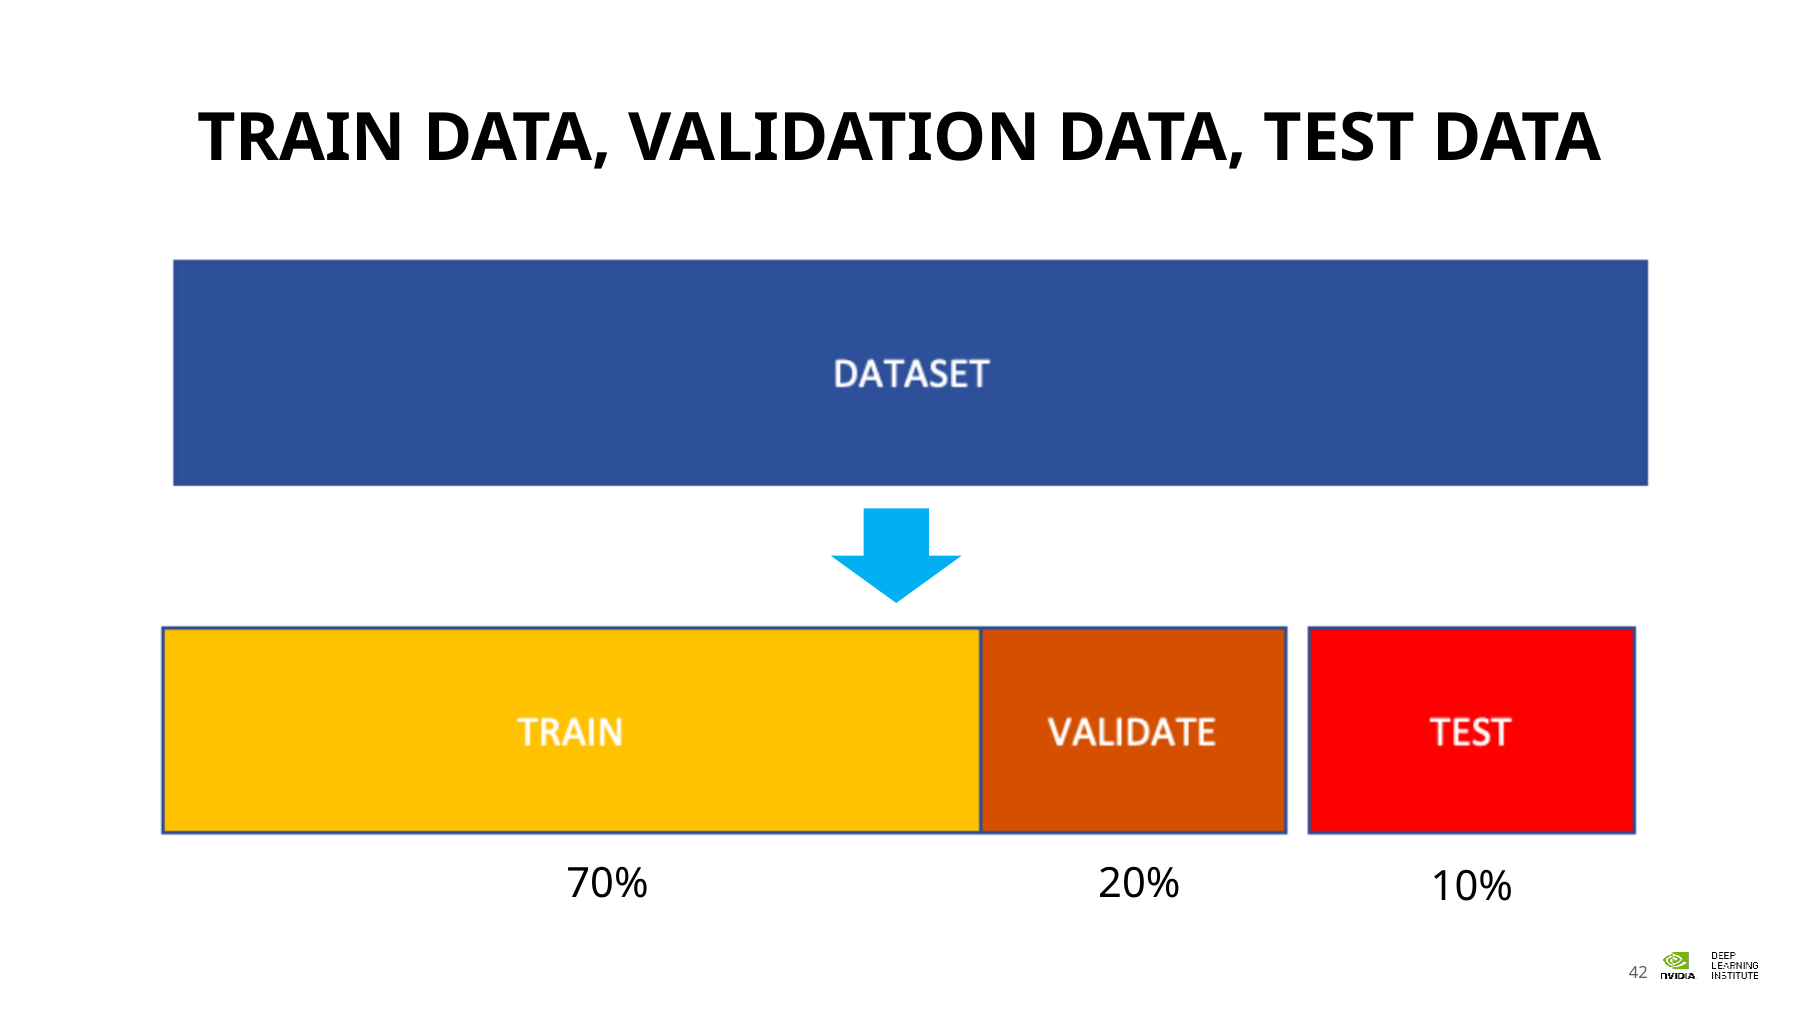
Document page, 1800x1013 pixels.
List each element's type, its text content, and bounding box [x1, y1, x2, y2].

picture [1661, 949, 1758, 983]
text_box 20% [1081, 869, 1198, 916]
text_box [828, 519, 964, 596]
text_box 10% [1414, 869, 1530, 919]
text_box 70% [549, 869, 666, 915]
picture [137, 232, 1655, 511]
title Train Data, validation data, test data [81, 85, 1719, 183]
picture [143, 598, 1670, 861]
